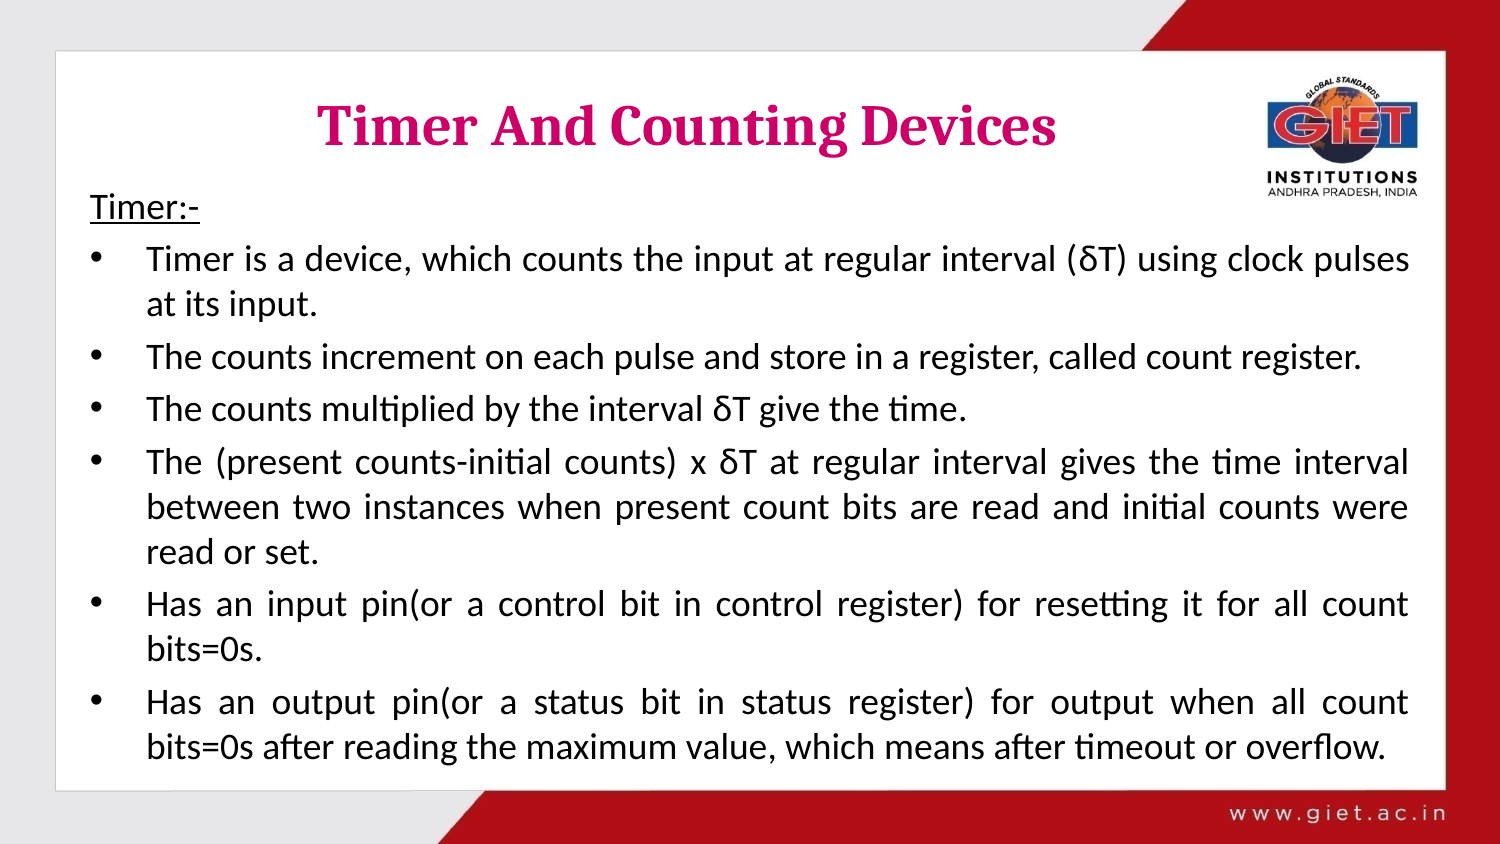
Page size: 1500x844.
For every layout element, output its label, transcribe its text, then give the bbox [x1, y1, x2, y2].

title Timer And Counting Devices [74, 70, 1302, 174]
picture [0, 0, 1500, 844]
list Timer:- Timer is a device, which counts the input at regular interval (δT) using clock pulses at its input. The counts increment on each pulse and store in a register, called count register. The counts multiplied by the interval δT give the time. The (present counts-initial counts) x δT at regular interval gives the time interval between two instances when present count bits are read and initial counts were read or set. Has an input pin(or a control bit in control register) for resetting it for all count bits=0s. Has an output pin(or a status bit in status register) for output when all count bits=0s after reading the maximum value, which means after timeout or overflow. [74, 174, 1426, 777]
